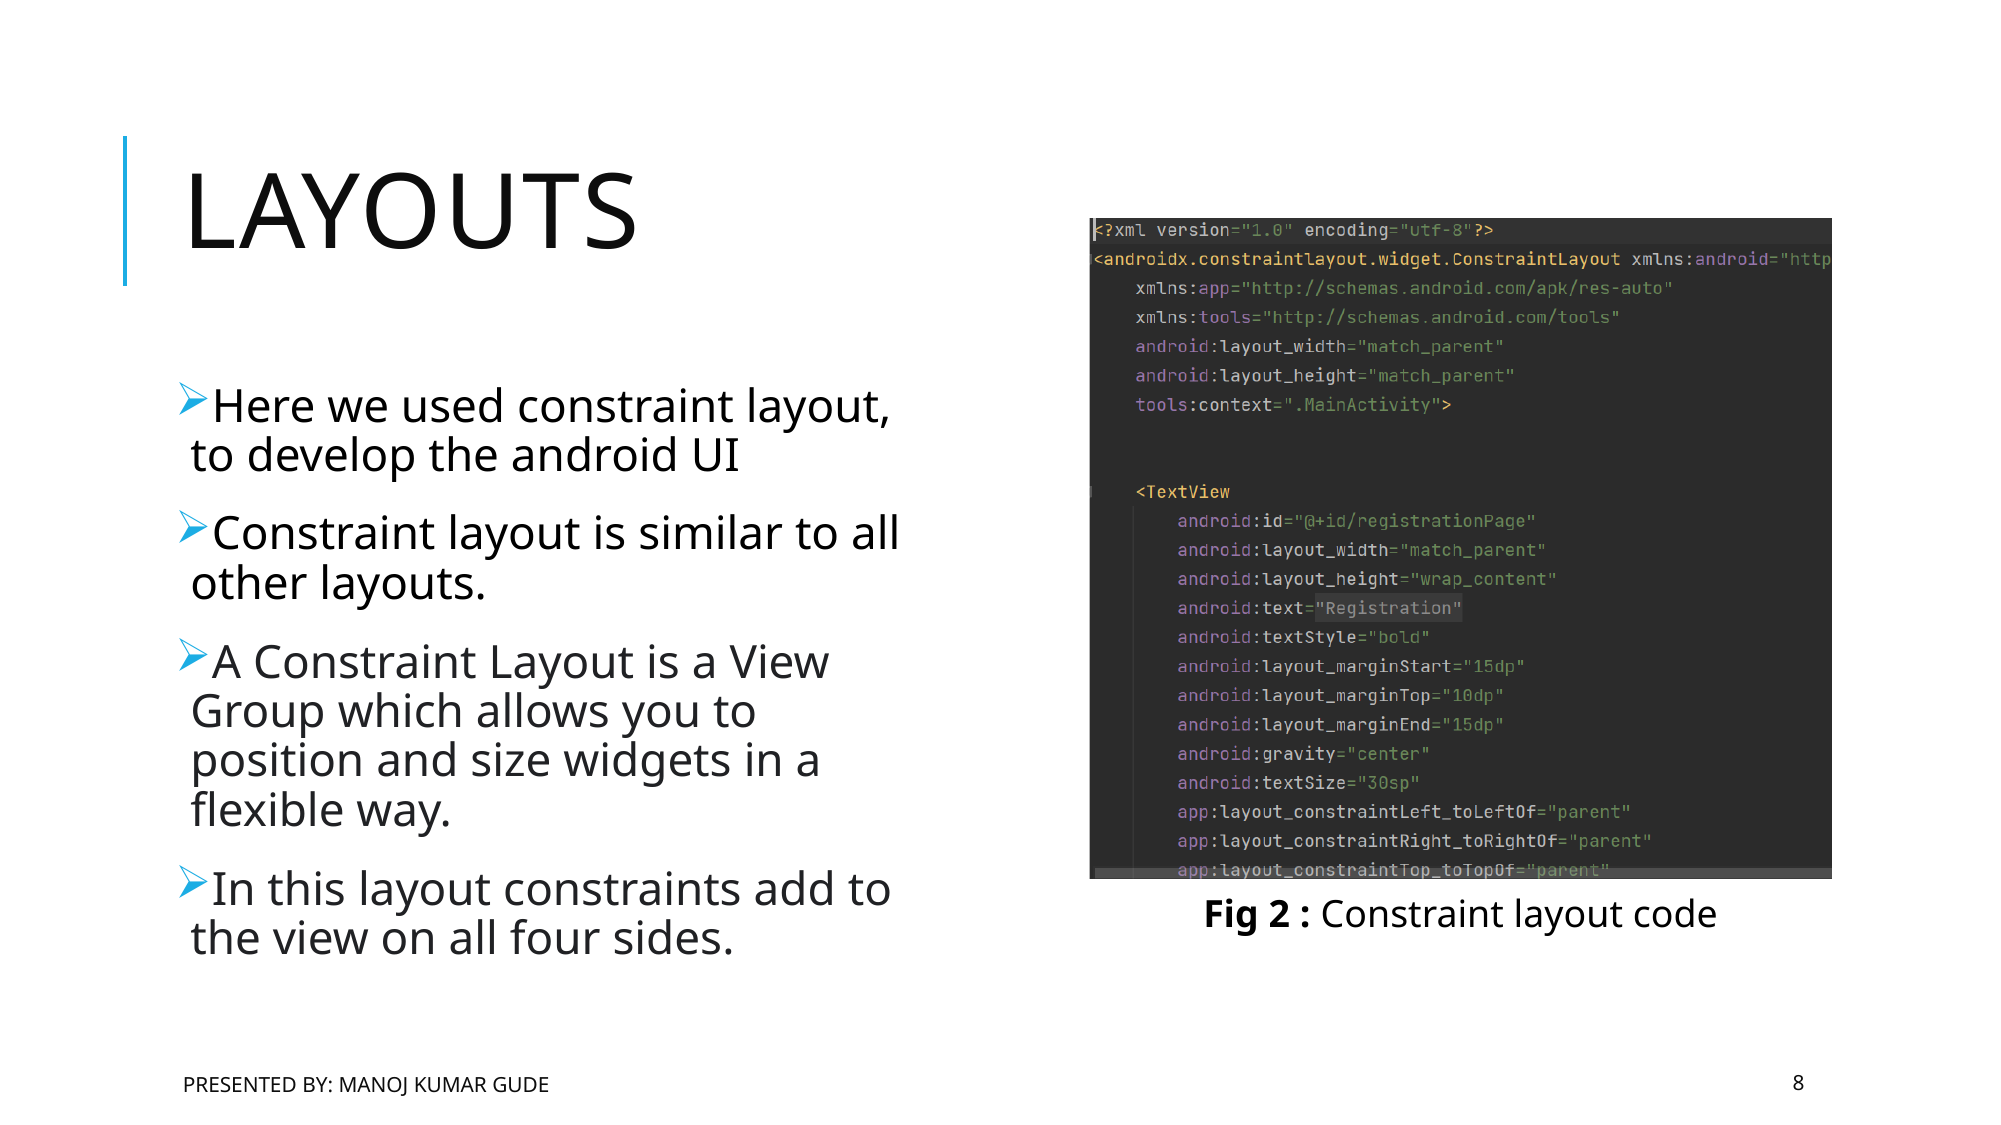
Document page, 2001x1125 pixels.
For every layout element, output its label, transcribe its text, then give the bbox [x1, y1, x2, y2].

slide_number 8 [1777, 1061, 1938, 1107]
title Layouts [168, 96, 1763, 342]
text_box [1089, 218, 1833, 945]
footer Presented by: Manoj Kumar Gude [168, 1061, 1137, 1107]
list Here we used constraint layout, to develop the android UI Constraint layout is similar to all other layouts. A Constraint Layout is a View Group which allows you to position and size widgets in a flexible way. In this layout constraints add to the view on all four sides. [168, 375, 948, 1035]
